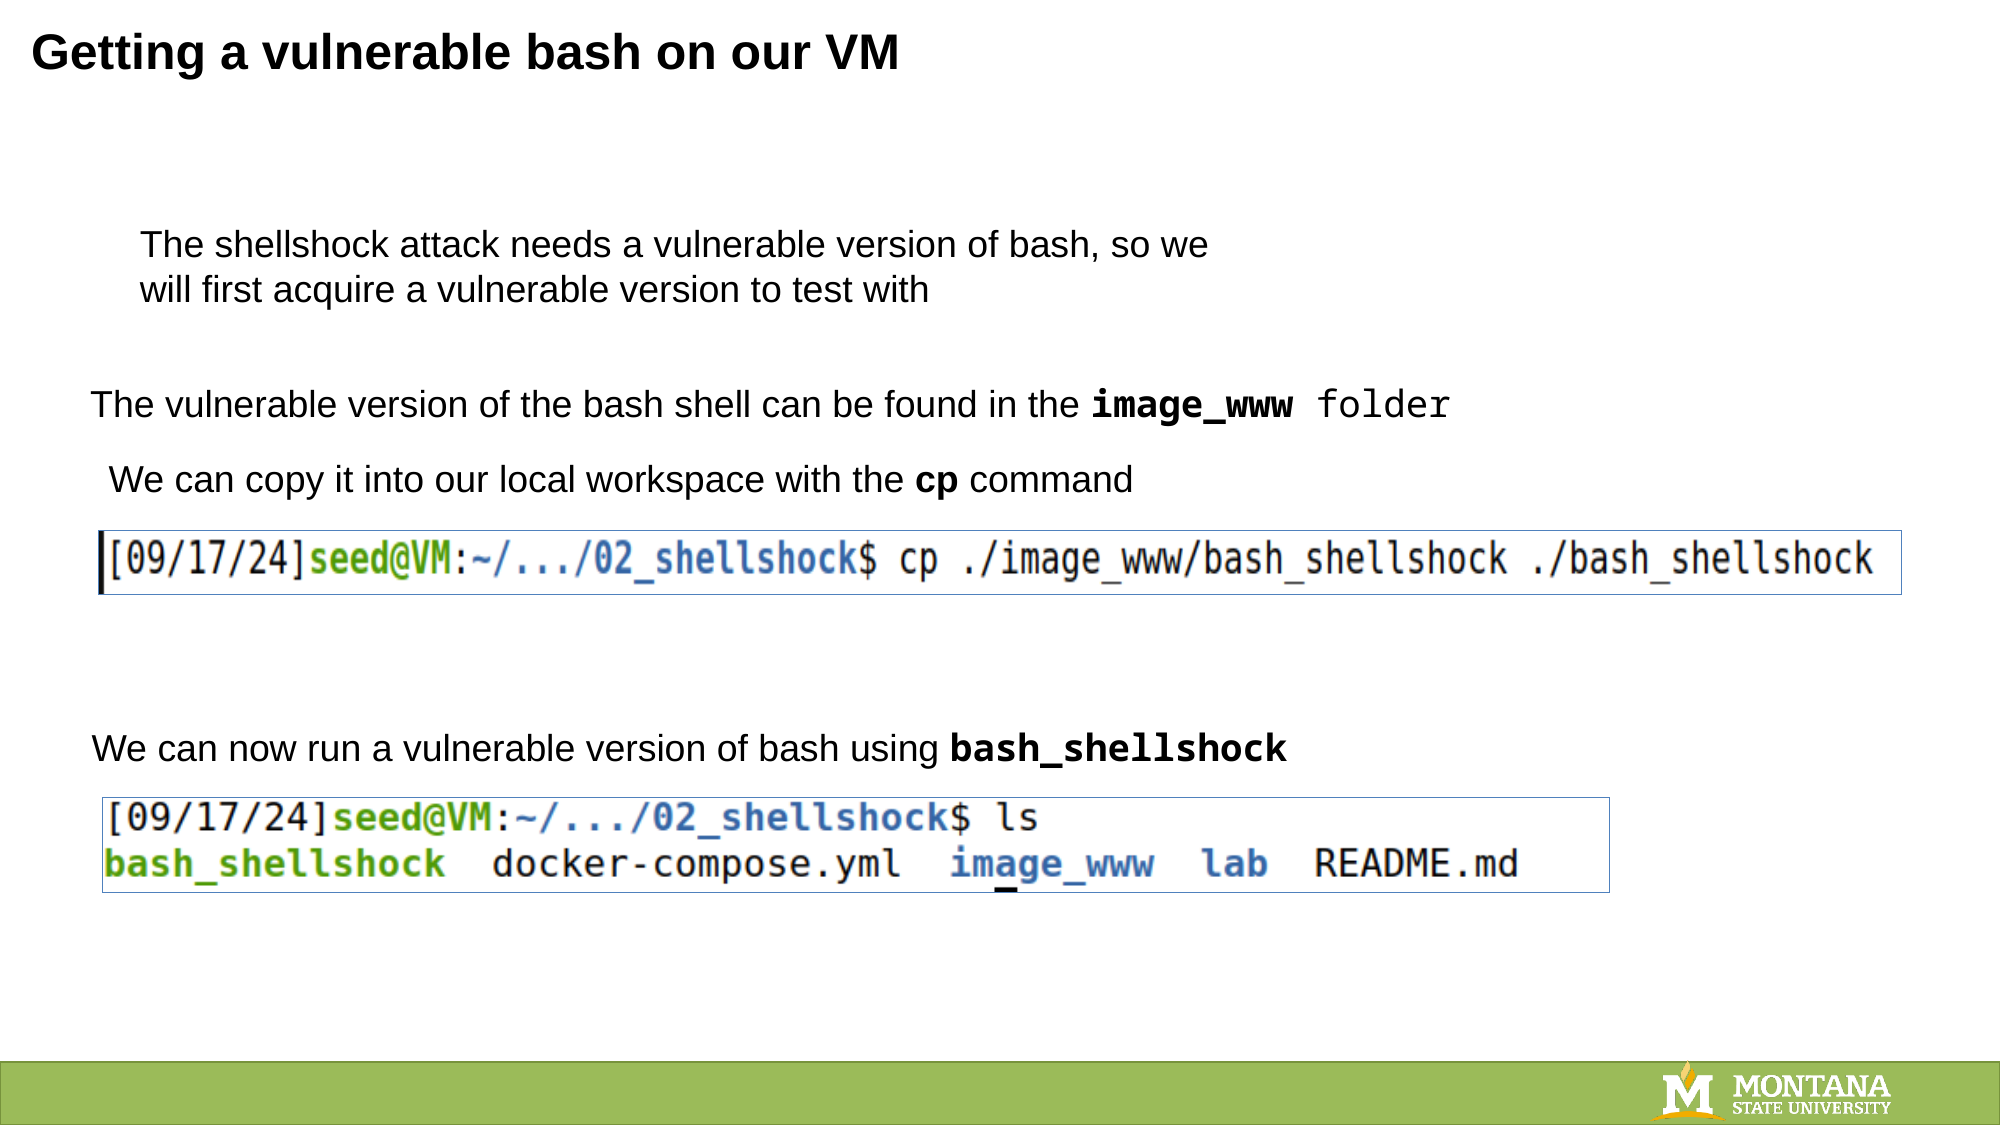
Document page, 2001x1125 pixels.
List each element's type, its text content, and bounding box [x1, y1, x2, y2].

text_box We can copy it into our local workspace with the cp command [93, 447, 1149, 507]
picture [102, 797, 1610, 893]
picture [98, 530, 1902, 595]
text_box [0, 1060, 1647, 1125]
text_box Getting a vulnerable bash on our VM [16, 12, 916, 88]
text_box We can now run a vulnerable version of bash using bash_shellshock [76, 716, 1303, 777]
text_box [1892, 1060, 2000, 1125]
text_box The vulnerable version of the bash shell can be found in the image_www folder [75, 372, 1466, 433]
picture [1649, 1060, 1892, 1122]
text_box The shellshock attack needs a vulnerable version of bash, so we will first acquire a vulnerable version to test with [125, 212, 1225, 318]
